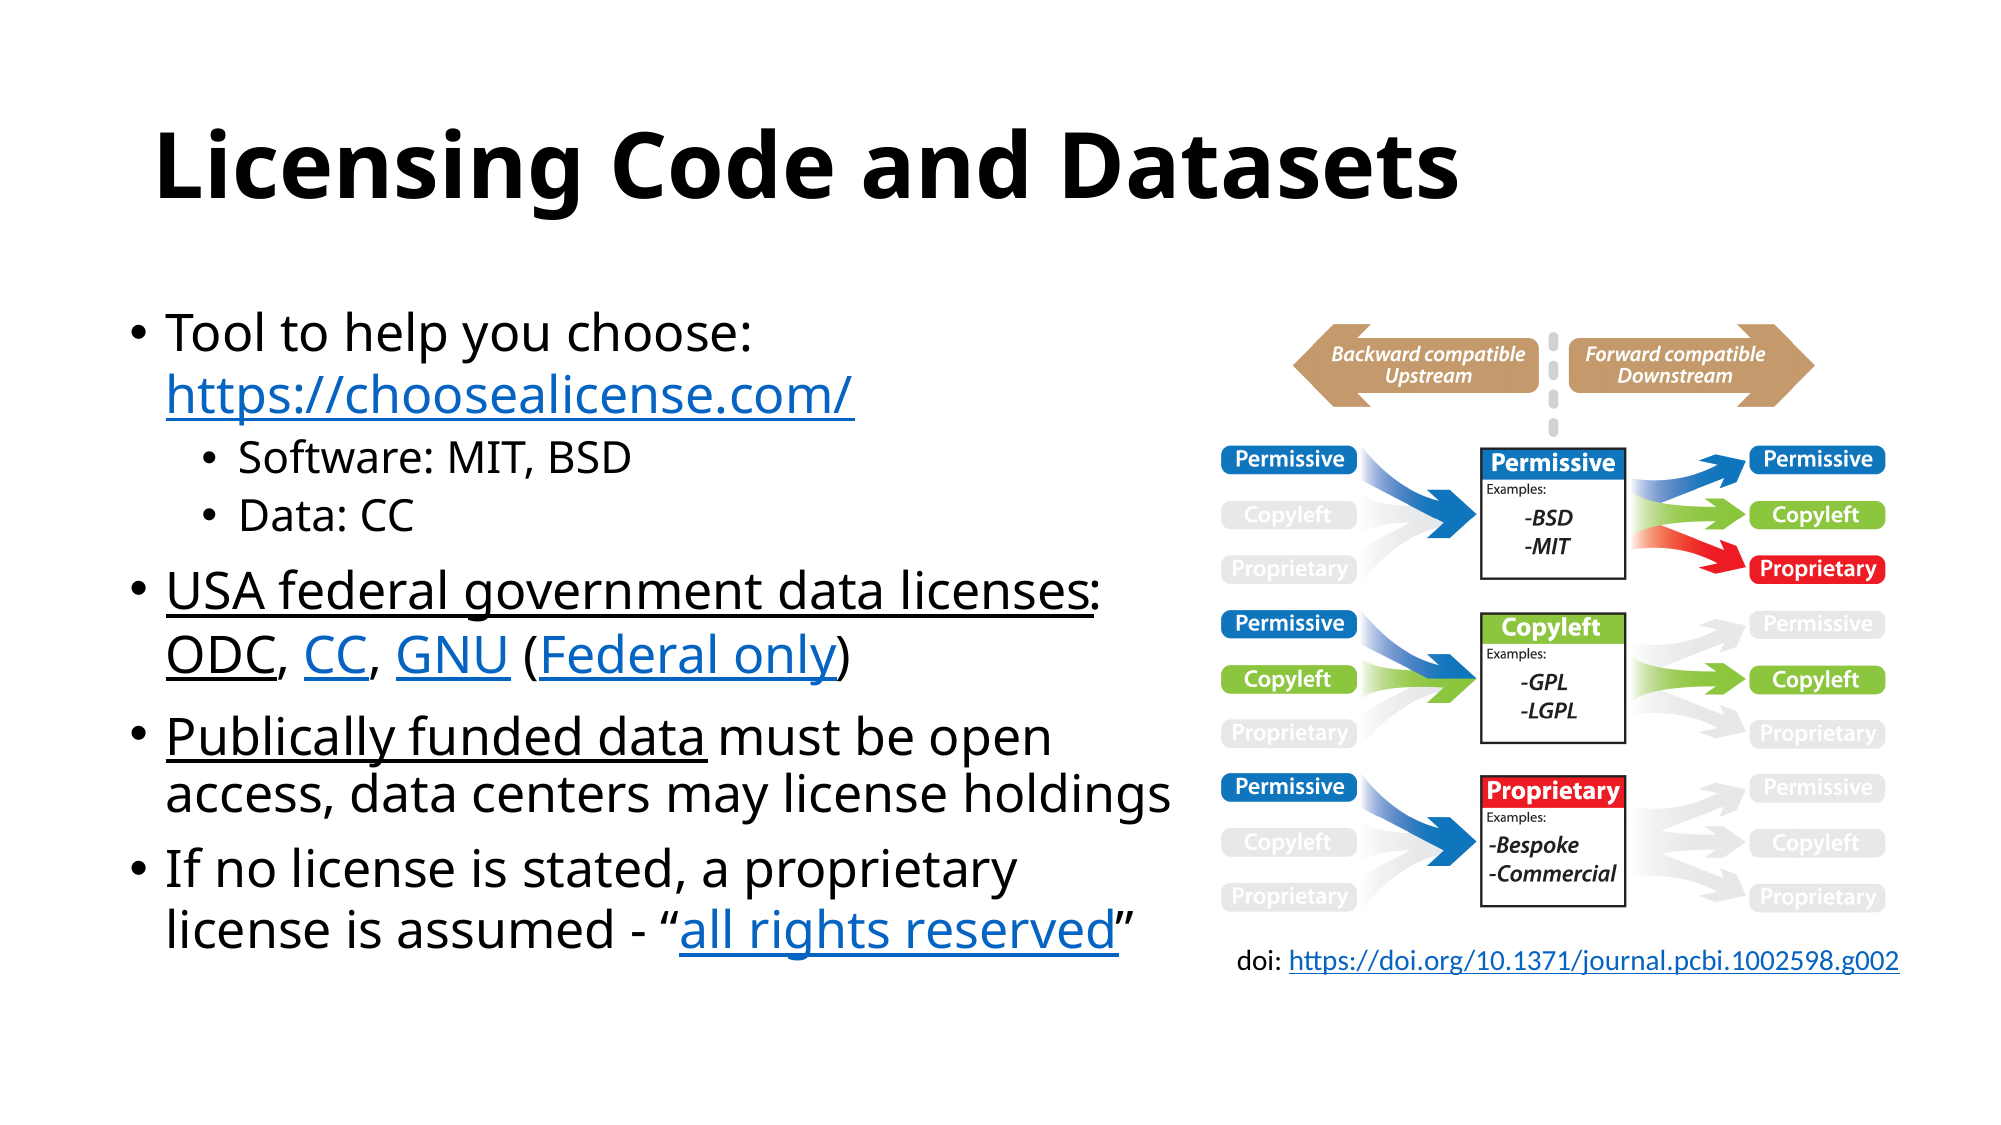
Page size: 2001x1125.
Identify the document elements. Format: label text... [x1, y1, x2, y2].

picture [1217, 320, 1889, 916]
text_box doi: https://doi.org/10.1371/journal.pcbi.1002598.g002 [1222, 934, 1916, 984]
title Licensing Code and Datasets [137, 59, 1863, 278]
list Tool to help you choose: https://choosealicense.com/ Software: MIT, BSD Data: CC USA federal government data licenses: ODC, CC, GNU (Federal only) Publically funded data must be open access, data centers may license holdings If no license is stated, a proprietary license is assumed - “all rights reserved” [114, 299, 1195, 1014]
